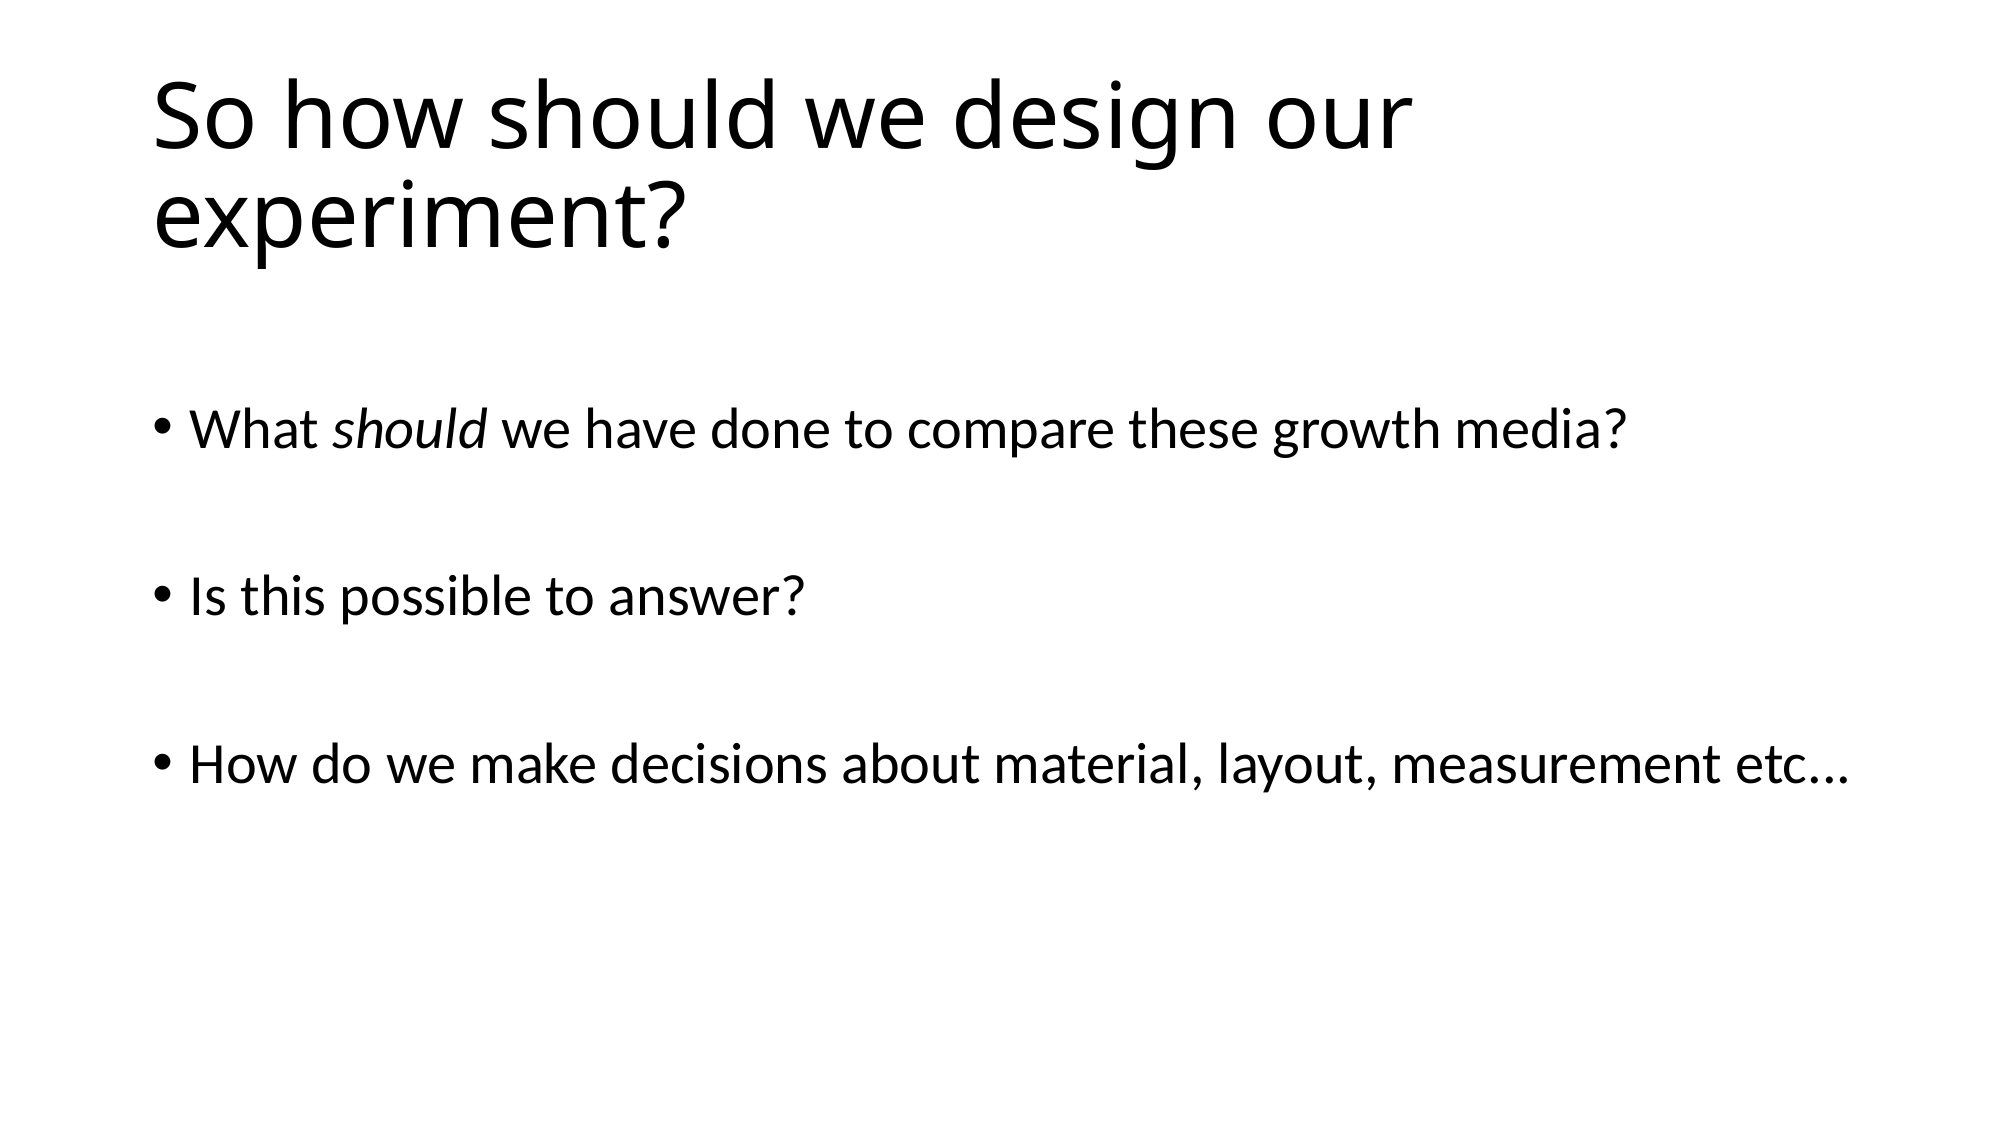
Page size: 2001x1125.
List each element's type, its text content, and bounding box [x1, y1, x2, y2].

list What should we have done to compare these growth media? Is this possible to answer? How do we make decisions about material, layout, measurement etc... [137, 299, 1916, 1014]
title So how should we design our experiment? [137, 59, 1863, 278]
